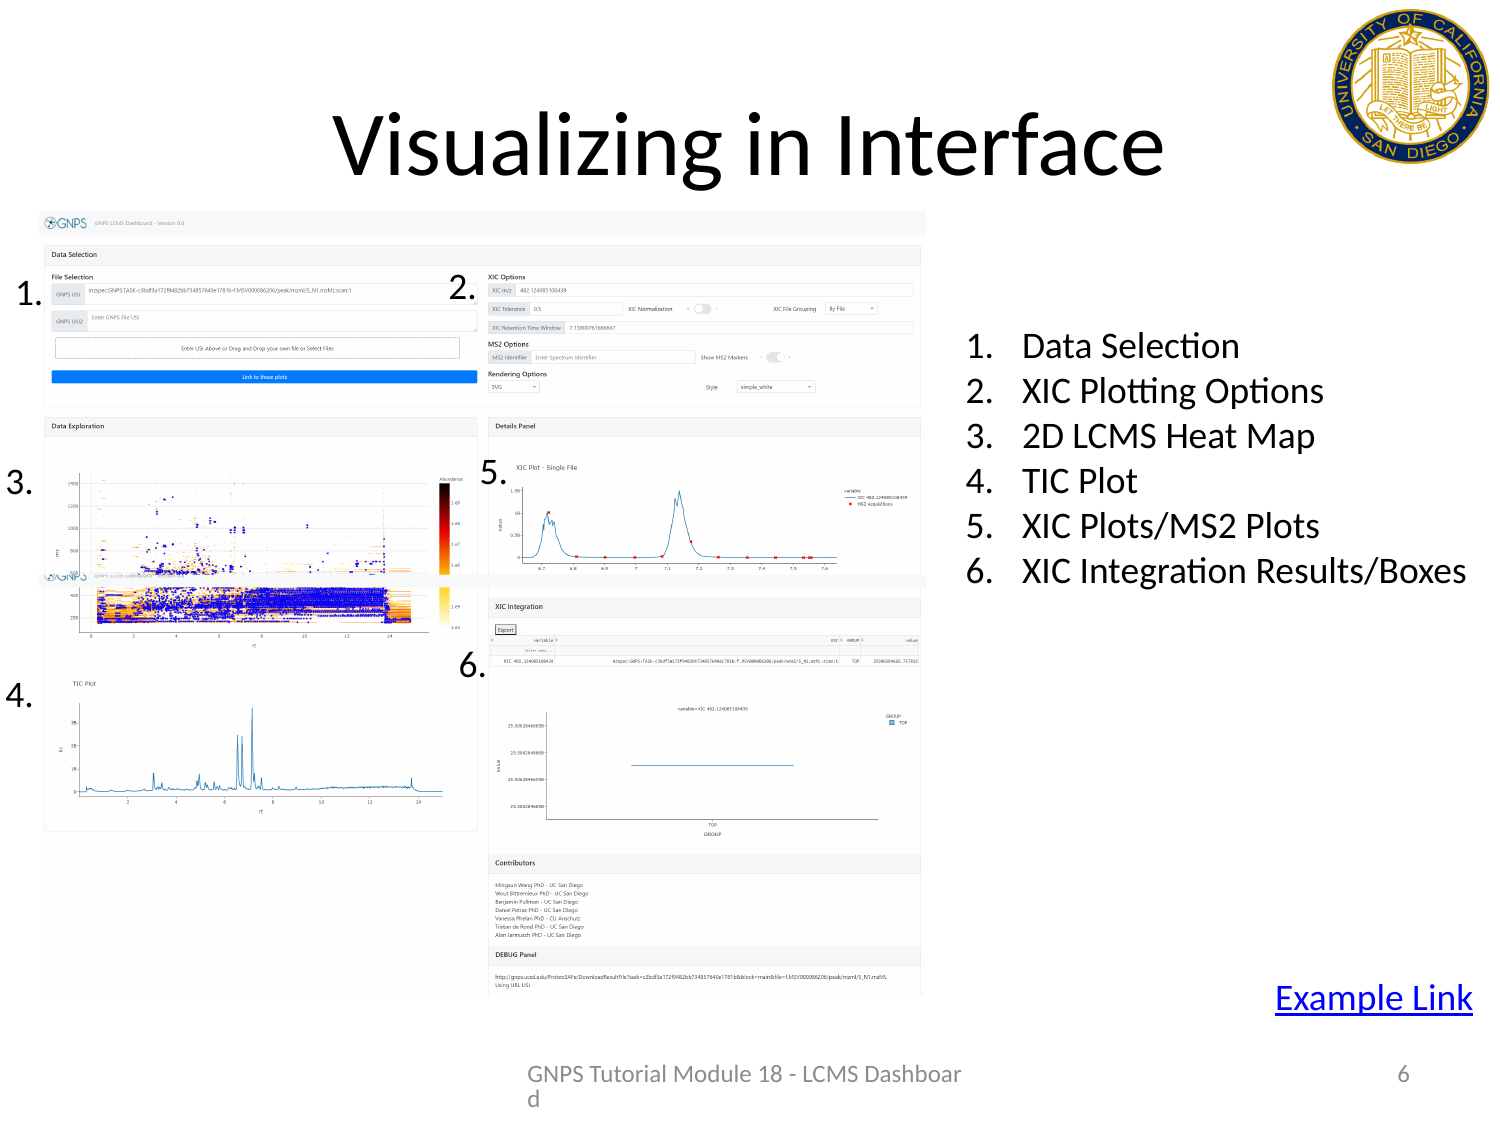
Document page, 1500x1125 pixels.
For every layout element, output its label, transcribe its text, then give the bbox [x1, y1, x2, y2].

picture [1279, 7, 1500, 165]
picture [39, 211, 926, 997]
slide_number 6 [1074, 1042, 1425, 1103]
text_box Data Selection XIC Plotting Options 2D LCMS Heat Map TIC Plot XIC Plots/MS2 Plots XIC Integration Results/Boxes [950, 313, 1483, 644]
title Visualizing in Interface [75, 45, 1425, 233]
text_box 4. [0, 662, 34, 723]
text_box 3. [0, 449, 34, 510]
text_box Example Link [1260, 965, 1500, 1026]
footer GNPS Tutorial Module 18 - LCMS Dashboard [512, 1042, 988, 1103]
text_box 1. [0, 260, 34, 321]
